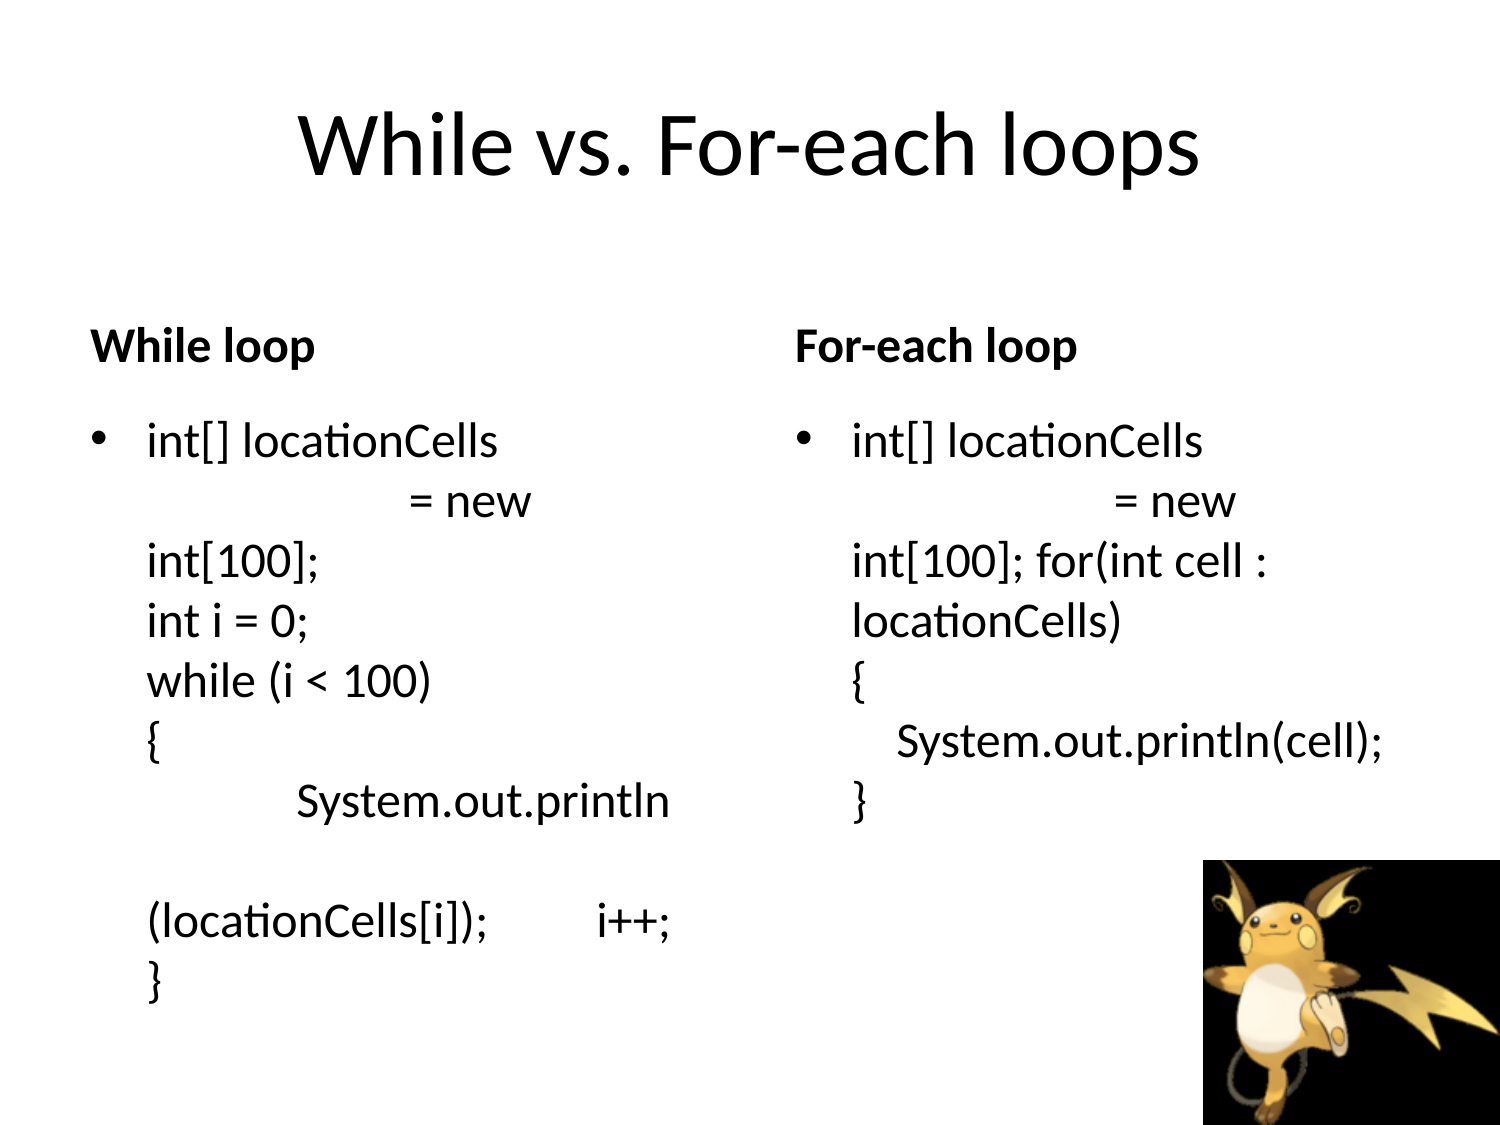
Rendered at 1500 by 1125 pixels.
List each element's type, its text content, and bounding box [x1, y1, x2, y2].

list int[] locationCells = new int[100]; int i = 0; while (i < 100) { System.out.println (locationCells[i]); i++; } [75, 399, 721, 1049]
picture [1202, 860, 1500, 1125]
list For-each loop [779, 275, 1425, 380]
list int[] locationCells = new int[100]; for(int cell : locationCells) { System.out.println(cell); } [779, 399, 1425, 1049]
title While vs. For-each loops [75, 45, 1425, 233]
list While loop [75, 275, 721, 380]
